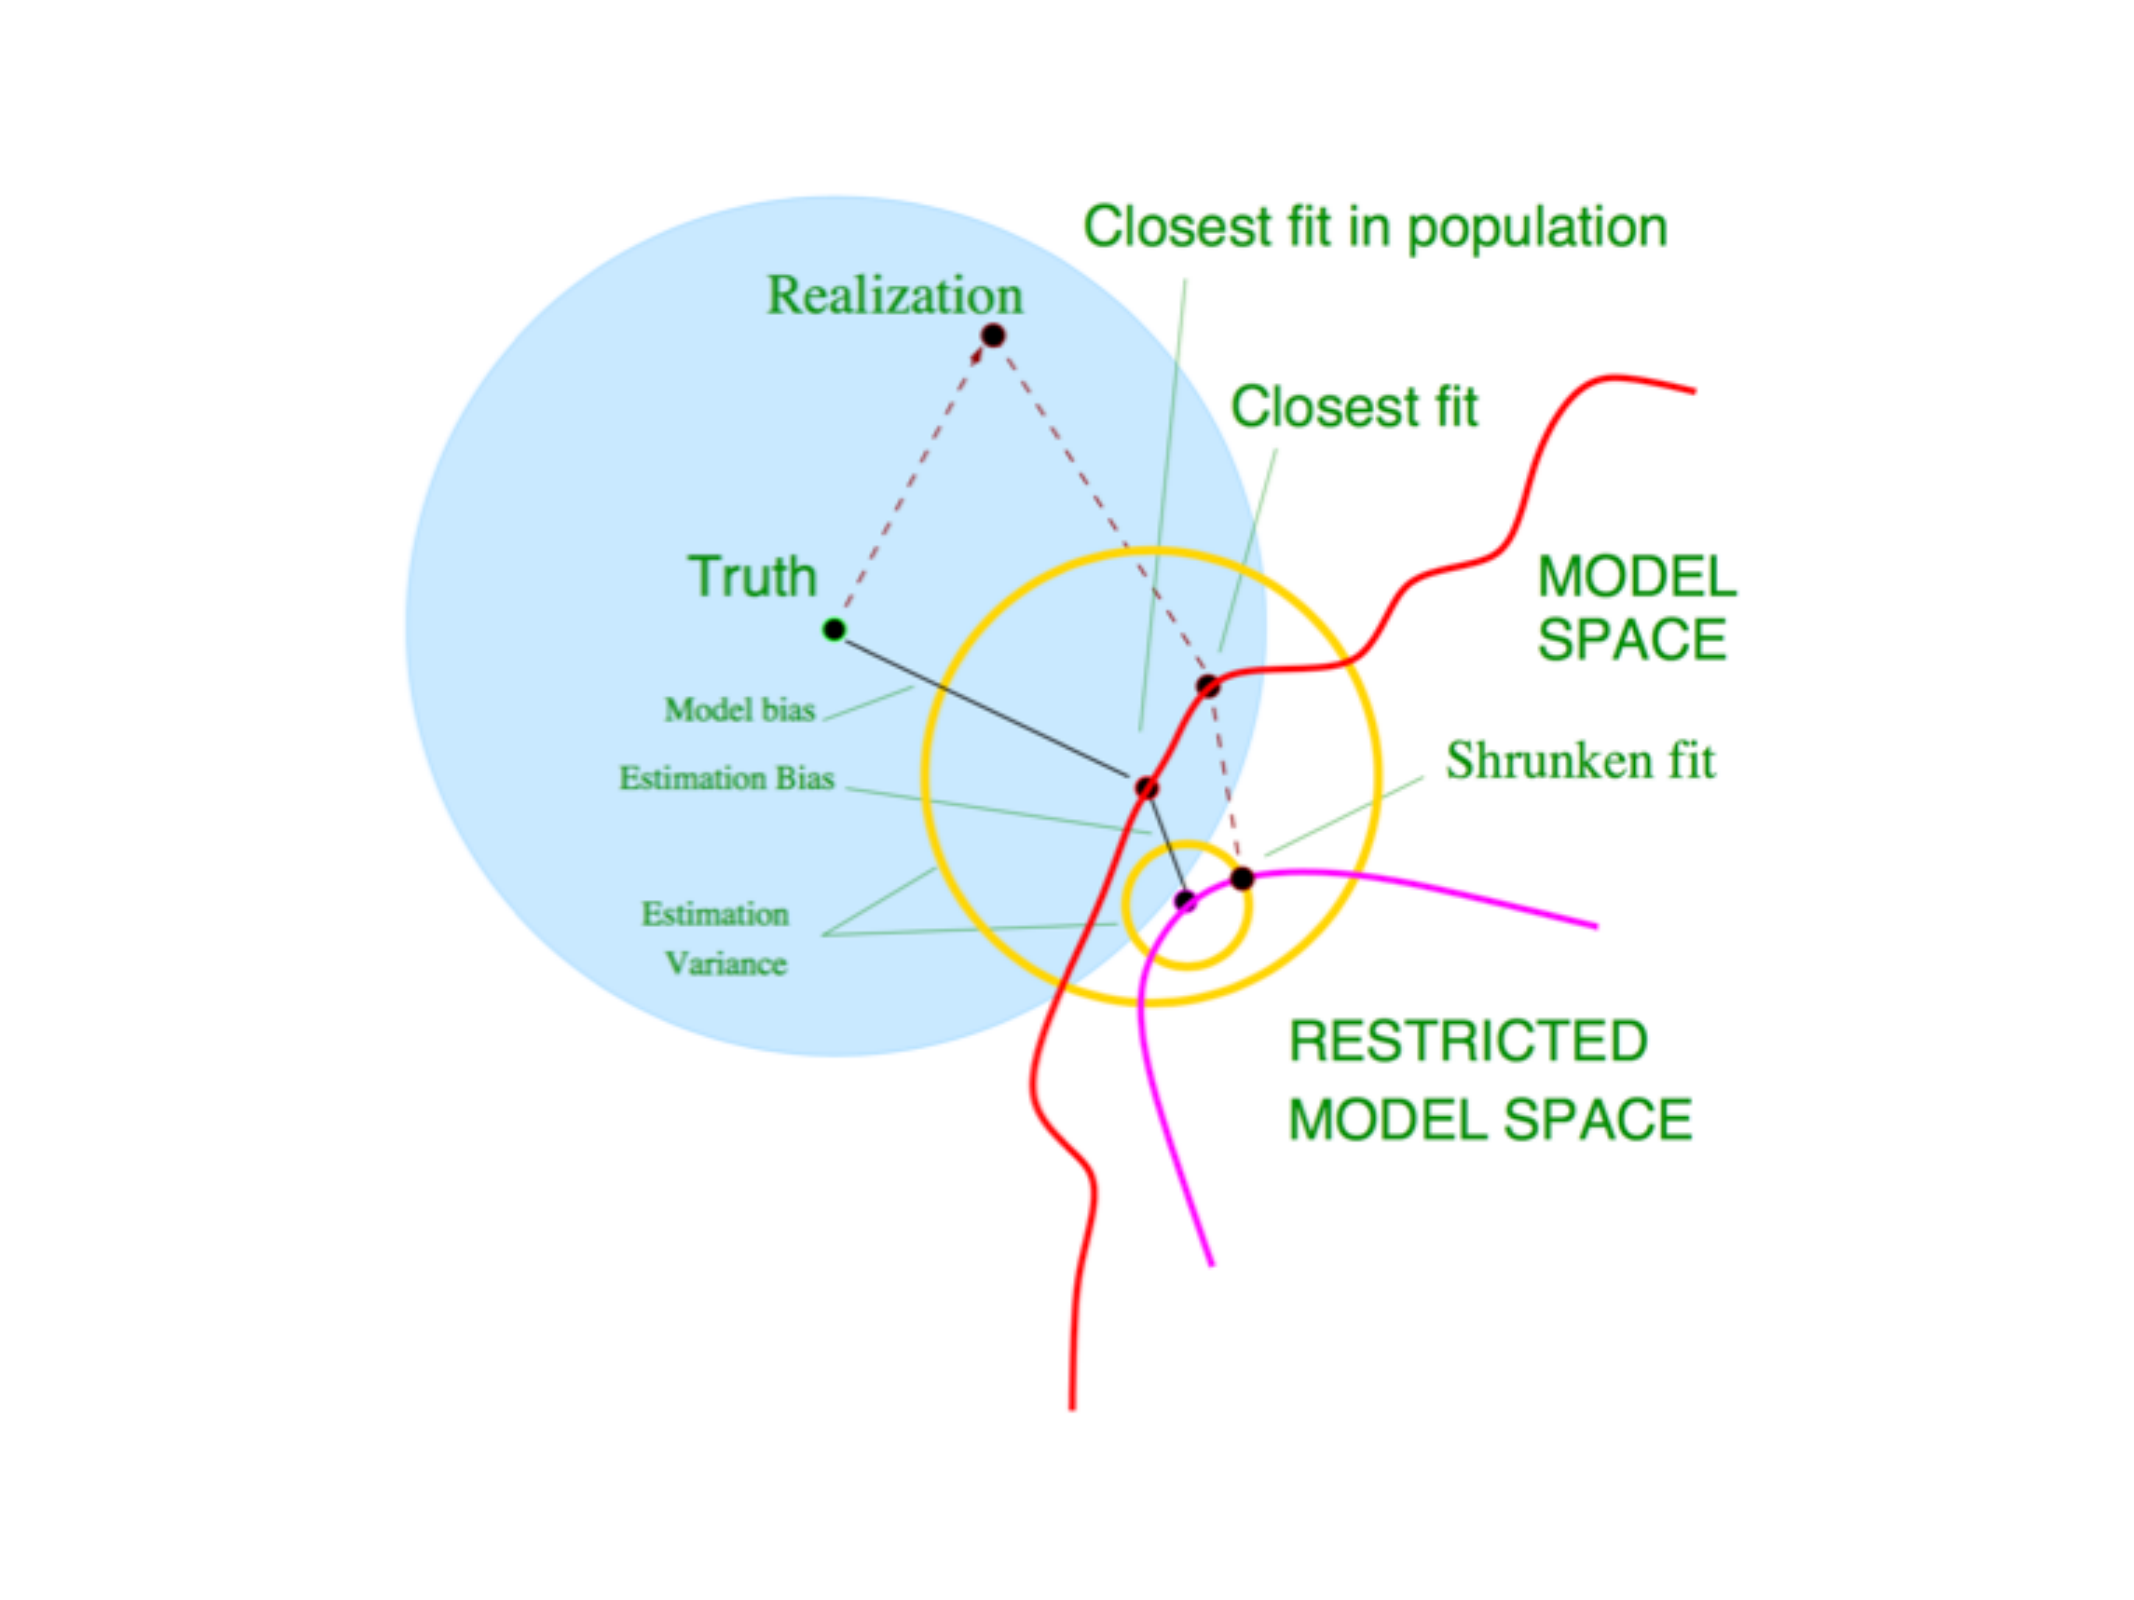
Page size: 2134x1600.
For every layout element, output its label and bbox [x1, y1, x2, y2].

picture [376, 178, 1757, 1431]
